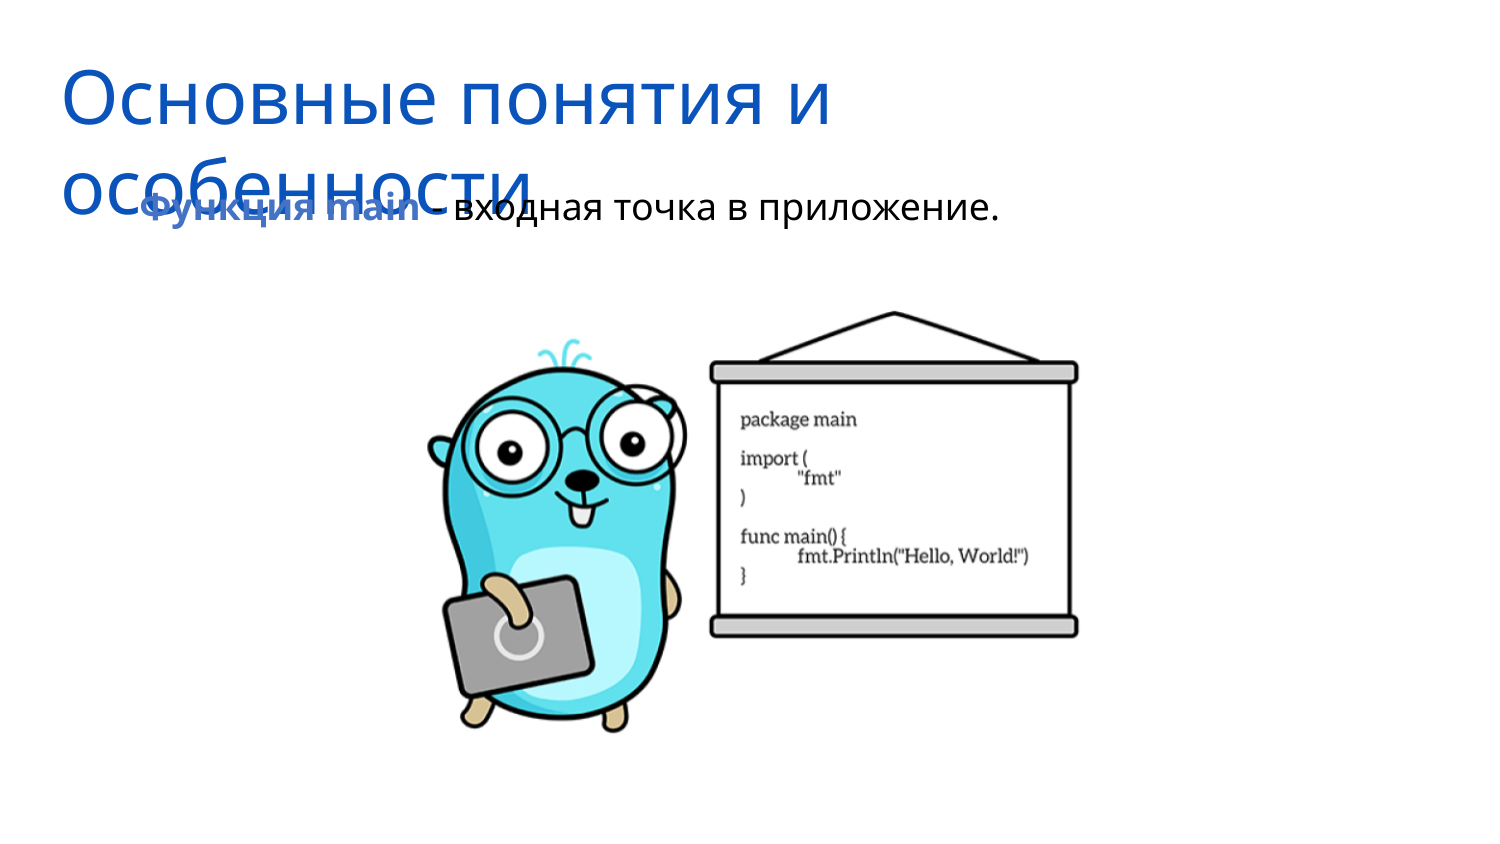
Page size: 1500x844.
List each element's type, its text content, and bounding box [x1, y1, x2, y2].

text_box Функция main - входная точка в приложение. [68, 175, 1432, 331]
picture [214, 281, 1286, 820]
text_box Основные понятия и особенности [45, 42, 1289, 237]
